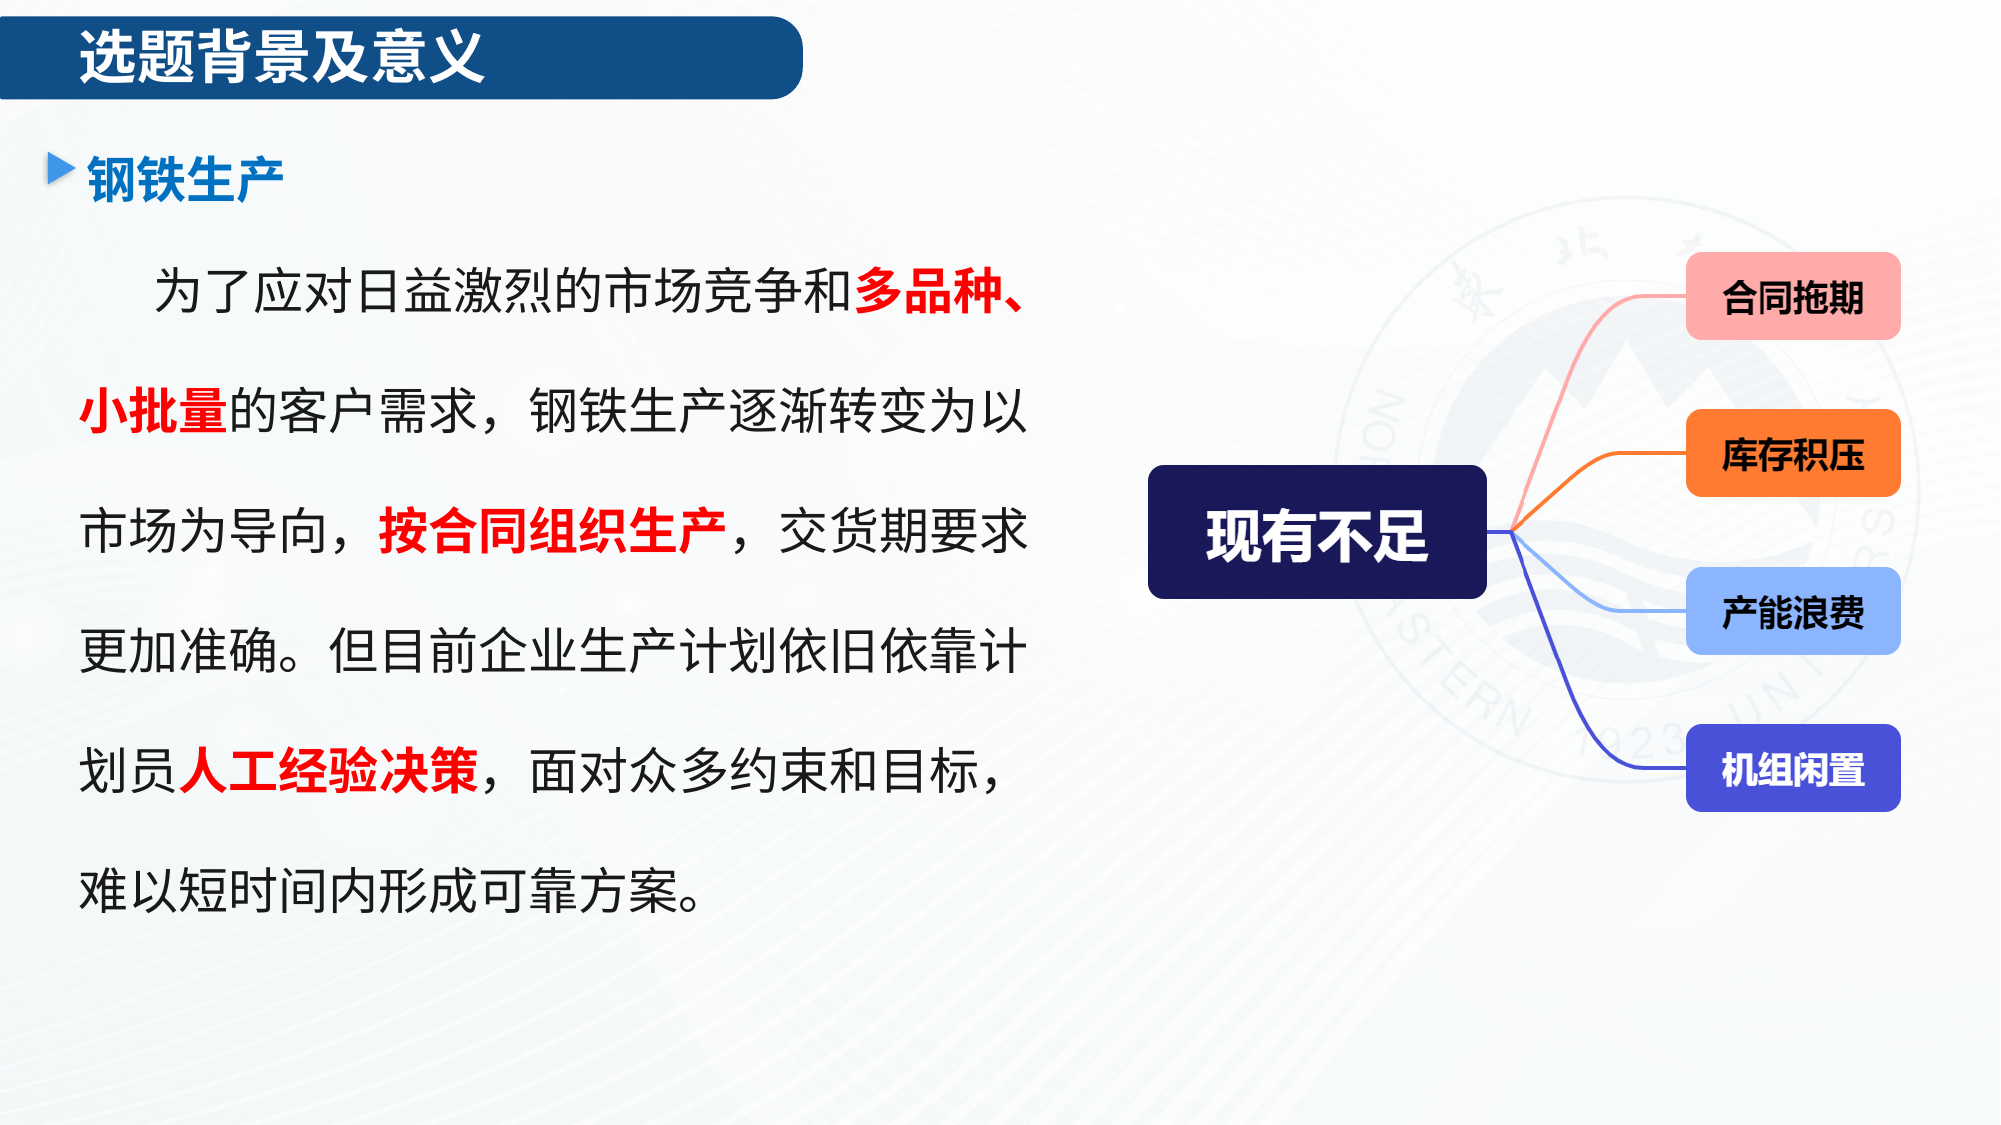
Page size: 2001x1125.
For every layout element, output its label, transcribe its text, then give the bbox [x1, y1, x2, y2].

picture [1048, 151, 2000, 913]
text_box 为了应对日益激烈的市场竞争和多品种、小批量的客户需求，钢铁生产逐渐转变为以市场为导向，按合同组织生产，交货期要求更加准确。但目前企业生产计划依旧依靠计划员人工经验决策，面对众多约束和目标，难以短时间内形成可靠方案。 [64, 192, 1084, 928]
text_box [1, 12, 853, 99]
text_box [47, 110, 1026, 207]
